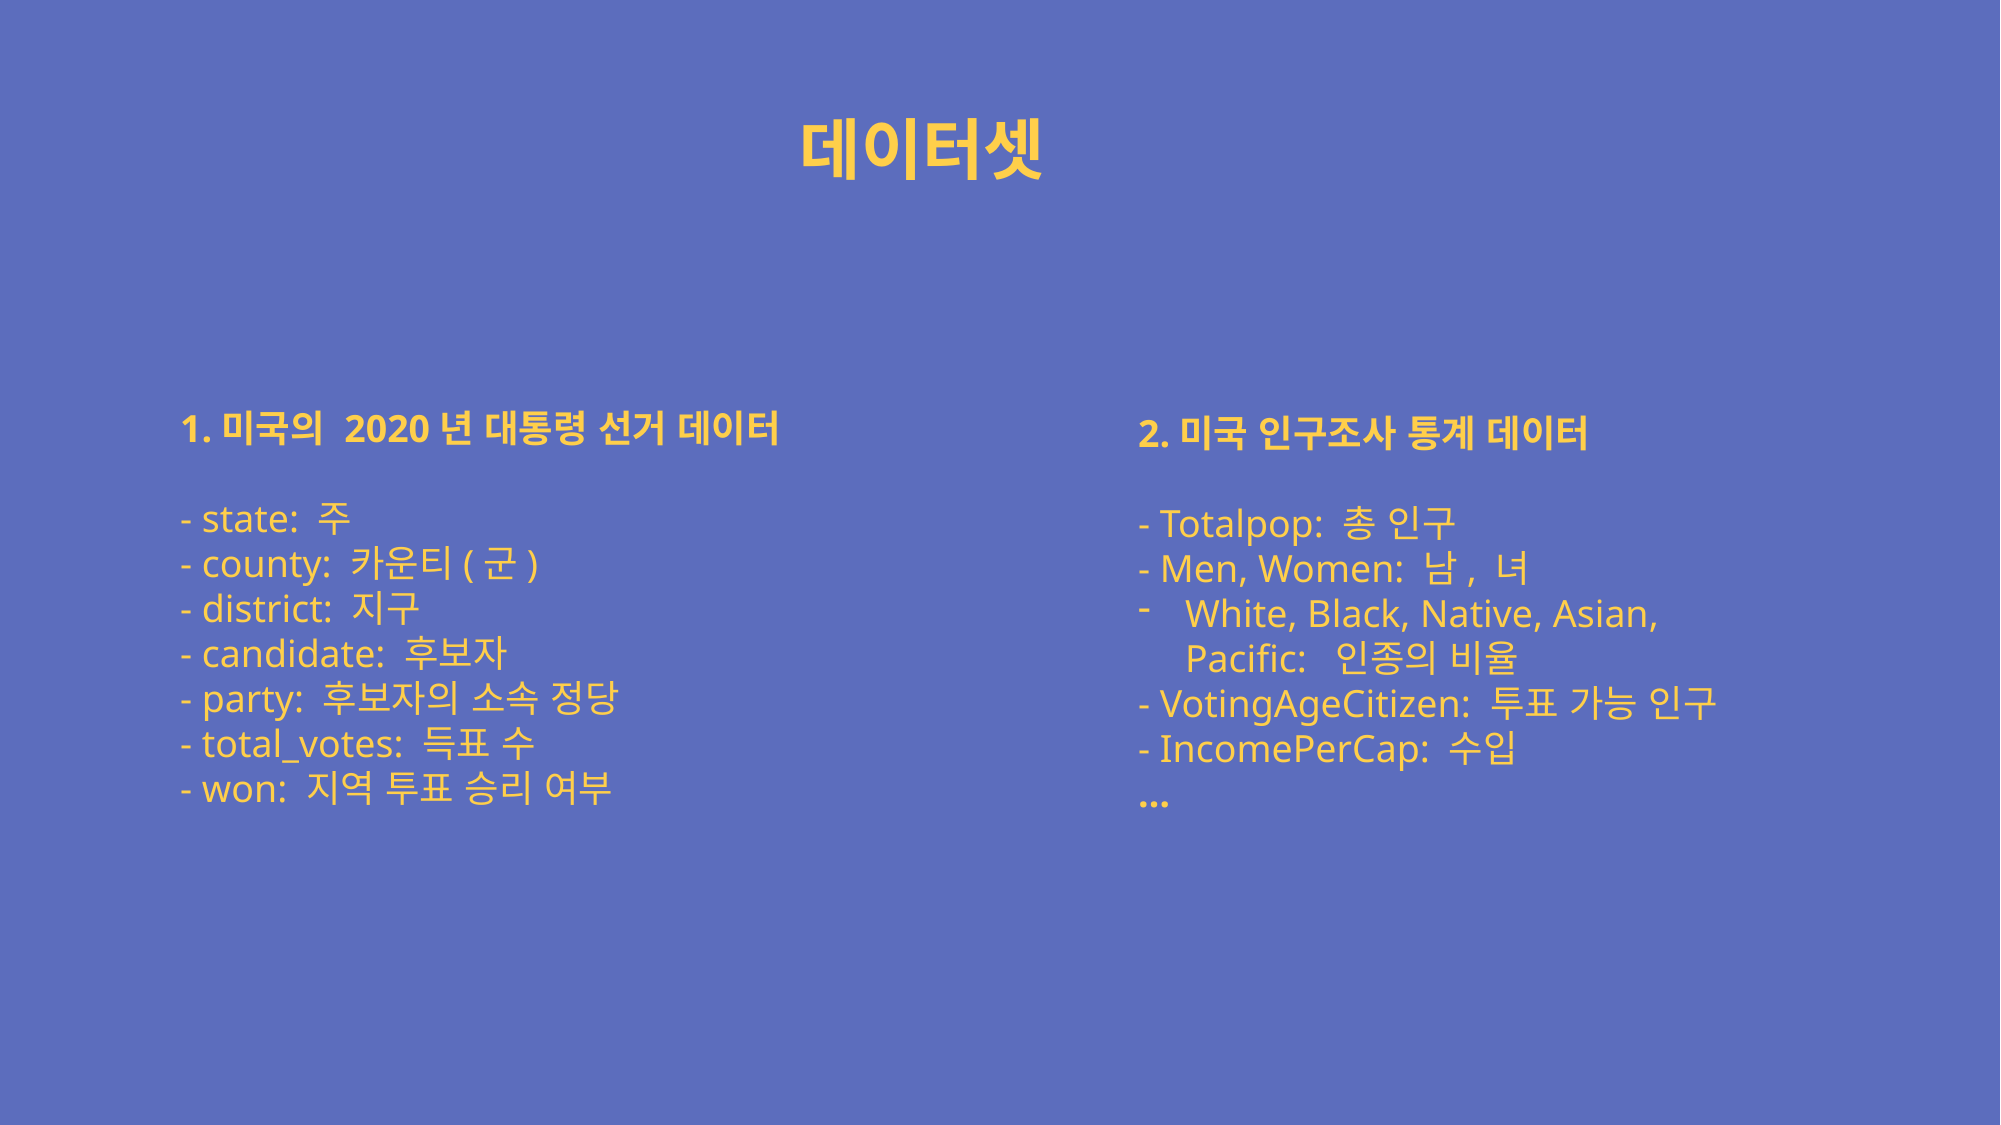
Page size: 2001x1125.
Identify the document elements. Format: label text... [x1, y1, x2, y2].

text_box 데이터셋 [784, 100, 1720, 196]
text_box 1.미국의 2020년 대통령 선거 데이터 - state: 주 - county: 카운티(군) - district: 지구 - candidate: 후보자 - party: 후보자의 소속 정당 - total_votes: 득표 수 - won: 지역 투표 승리 여부 [165, 393, 815, 979]
text_box 2.미국 인구조사 통계 데이터 - Totalpop: 총 인구 - Men, Women: 남, 녀 White, Black, Native, Asian, Pacific: 인종의 비율 - VotingAgeCitizen: 투표 가능 인구 - IncomePerCap: 수입 … [1123, 403, 1785, 868]
